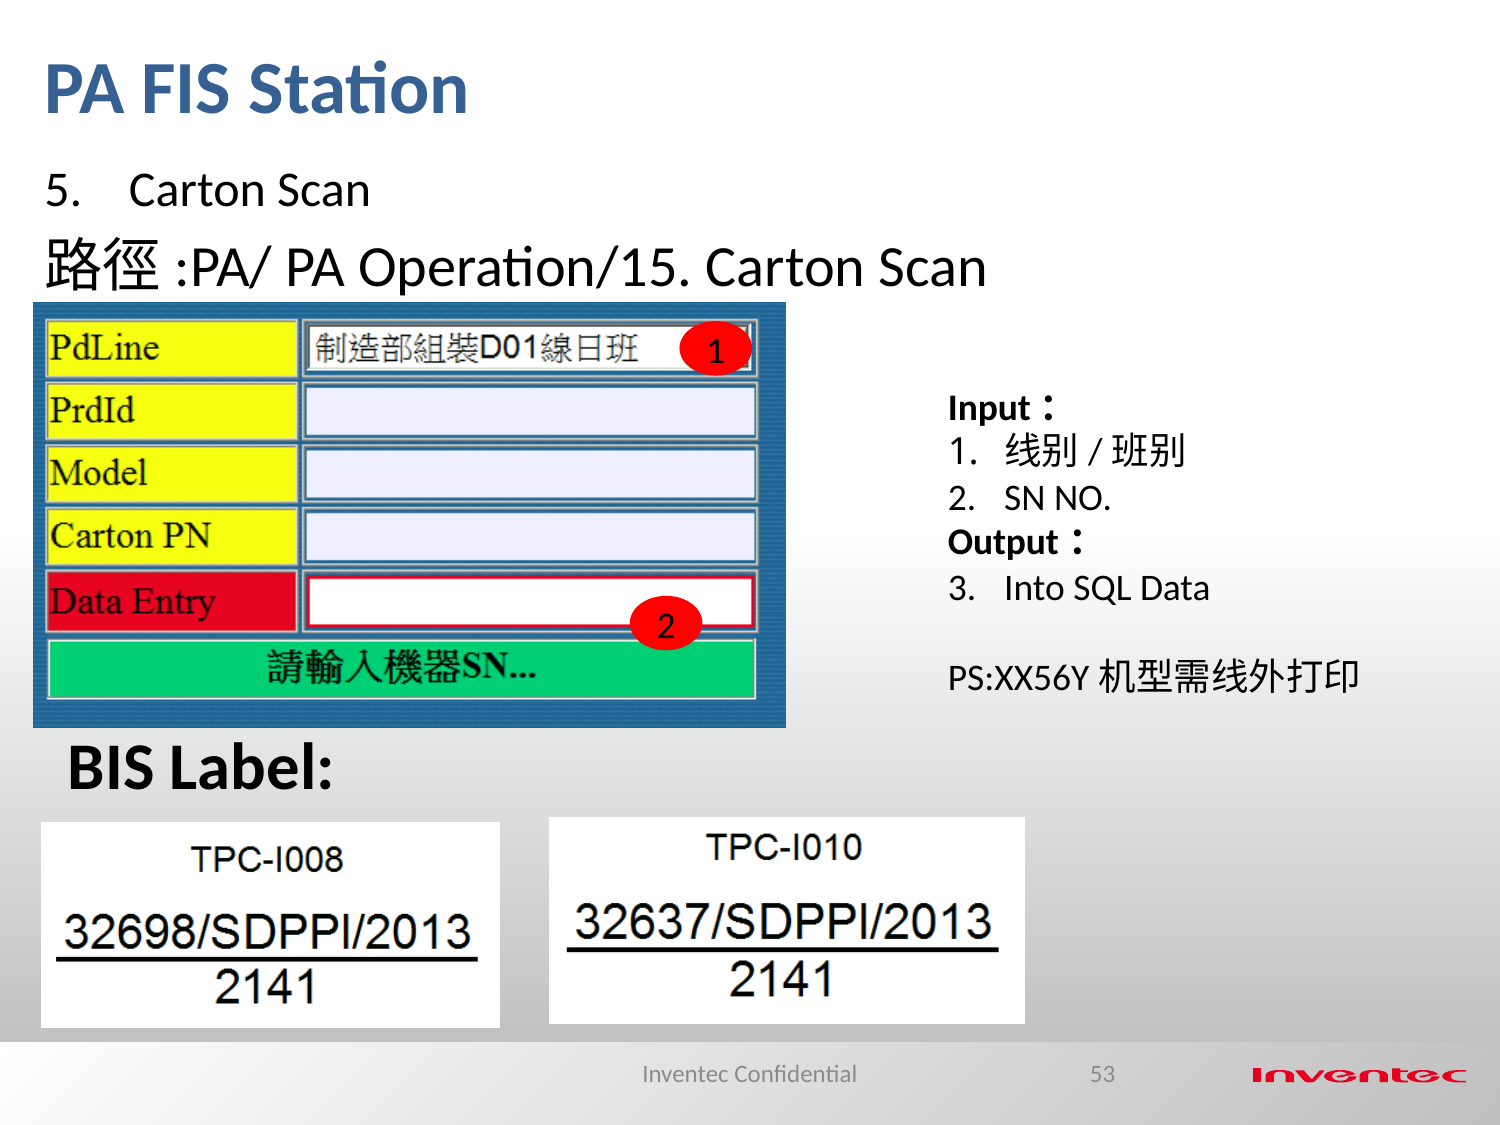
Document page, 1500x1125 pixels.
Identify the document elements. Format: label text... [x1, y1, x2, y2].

slide_number 53 [1074, 1042, 1425, 1103]
picture [41, 822, 500, 1029]
list Carton Scan 路徑:PA/ PA Operation/15. Carton Scan [29, 149, 1380, 953]
footer Inventec Confidential [512, 1042, 988, 1103]
picture [548, 816, 1025, 1024]
text_box PA FIS Station [29, 18, 1380, 149]
text_box BIS Label: [51, 735, 362, 801]
text_box Input： 线别/班别 SN NO. Output： Into SQL Data PS:XX56Y机型需线外打印 [931, 312, 1449, 813]
picture [33, 302, 786, 728]
